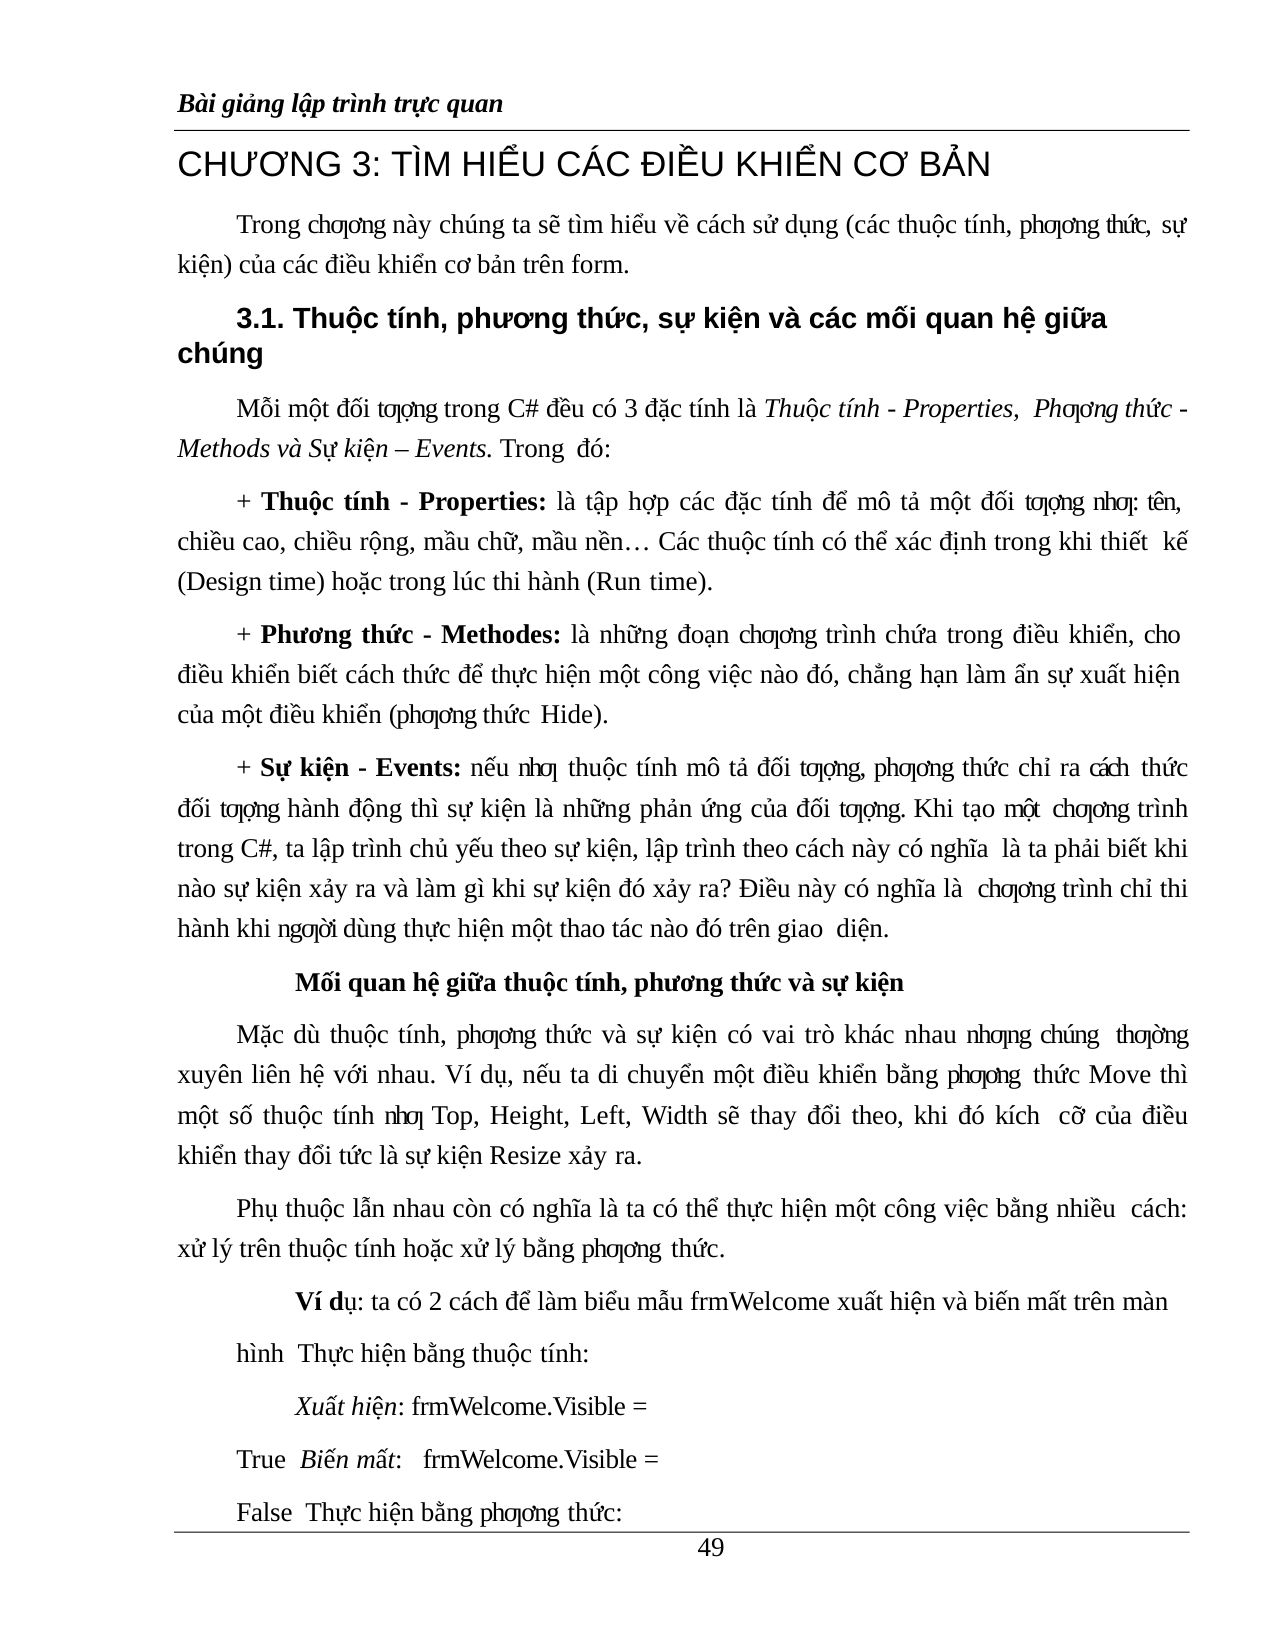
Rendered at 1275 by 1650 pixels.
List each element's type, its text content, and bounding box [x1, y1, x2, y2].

text_box Bài giảng lập trình trực quan CHƯƠNG 3: TÌM HIỂU CÁC ĐIỀU KHIỂN CƠ BẢN Trong chƣơng này chúng ta sẽ tìm hiểu về cách sử dụng (các thuộc tính, phƣơng thức, sự kiện) của các điều khiển cơ bản trên form. 3.1. Thuộc tính, phương thức, sự kiện và các mối quan hệ giữa chúng Mỗi một đối tƣợng trong C# đều có 3 đặc tính là Thuộc tính - Properties, Phƣơng thức - Methods và Sự kiện – Events. Trong đó: + Thuộc tính - Properties: là tập hợp các đặc tính để mô tả một đối tƣợng nhƣ: tên, chiều cao, chiều rộng, mầu chữ, mầu nền… Các thuộc tính có thể xác định trong khi thiết kế (Design time) hoặc trong lúc thi hành (Run time). + Phương thức - Methodes: là những đoạn chƣơng trình chứa trong điều khiển, cho điều khiển biết cách thức để thực hiện một công việc nào đó, chẳng hạn làm ẩn sự xuất hiện của một điều khiển (phƣơng thức Hide). + Sự kiện - Events: nếu nhƣ thuộc tính mô tả đối tƣợng, phƣơng thức chỉ ra cách thức đối tƣợng hành động thì sự kiện là những phản ứng của đối tƣợng. Khi tạo một chƣơng trình trong C#, ta lập trình chủ yếu theo sự kiện, lập trình theo cách này có nghĩa là ta phải biết khi nào sự kiện xảy ra và làm gì khi sự kiện đó xảy ra? Điều này có nghĩa là chƣơng trình chỉ thi hành khi ngƣời dùng thực hiện một thao tác nào đó trên giao diện. Mối quan hệ giữa thuộc tính, phương thức và sự kiện Mặc dù thuộc tính, phƣơng thức và sự kiện có vai trò khác nhau nhƣng chúng thƣờng xuyên liên hệ với nhau. Ví dụ, nếu ta di chuyển một điều khiển bằng phƣơng thức Move thì một số thuộc tính nhƣ Top, Height, Left, Width sẽ thay đổi theo, khi đó kích cỡ của điều khiển thay đổi tức là sự kiện Resize xảy ra. Phụ thuộc lẫn nhau còn có nghĩa là ta có thể thực hiện một công việc bằng nhiều cách: xử lý trên thuộc tính hoặc xử lý bằng phƣơng thức. Ví dụ: ta có 2 cách để làm biểu mẫu frmWelcome xuất hiện và biến mất trên màn hình Thực hiện bằng thuộc tính: Xuất hiện: frmWelcome.Visible = True Biến mất: frmWelcome.Visible = False Thực hiện bằng phƣơng thức: [175, 66, 1189, 1527]
text_box 13 [691, 1530, 732, 1562]
